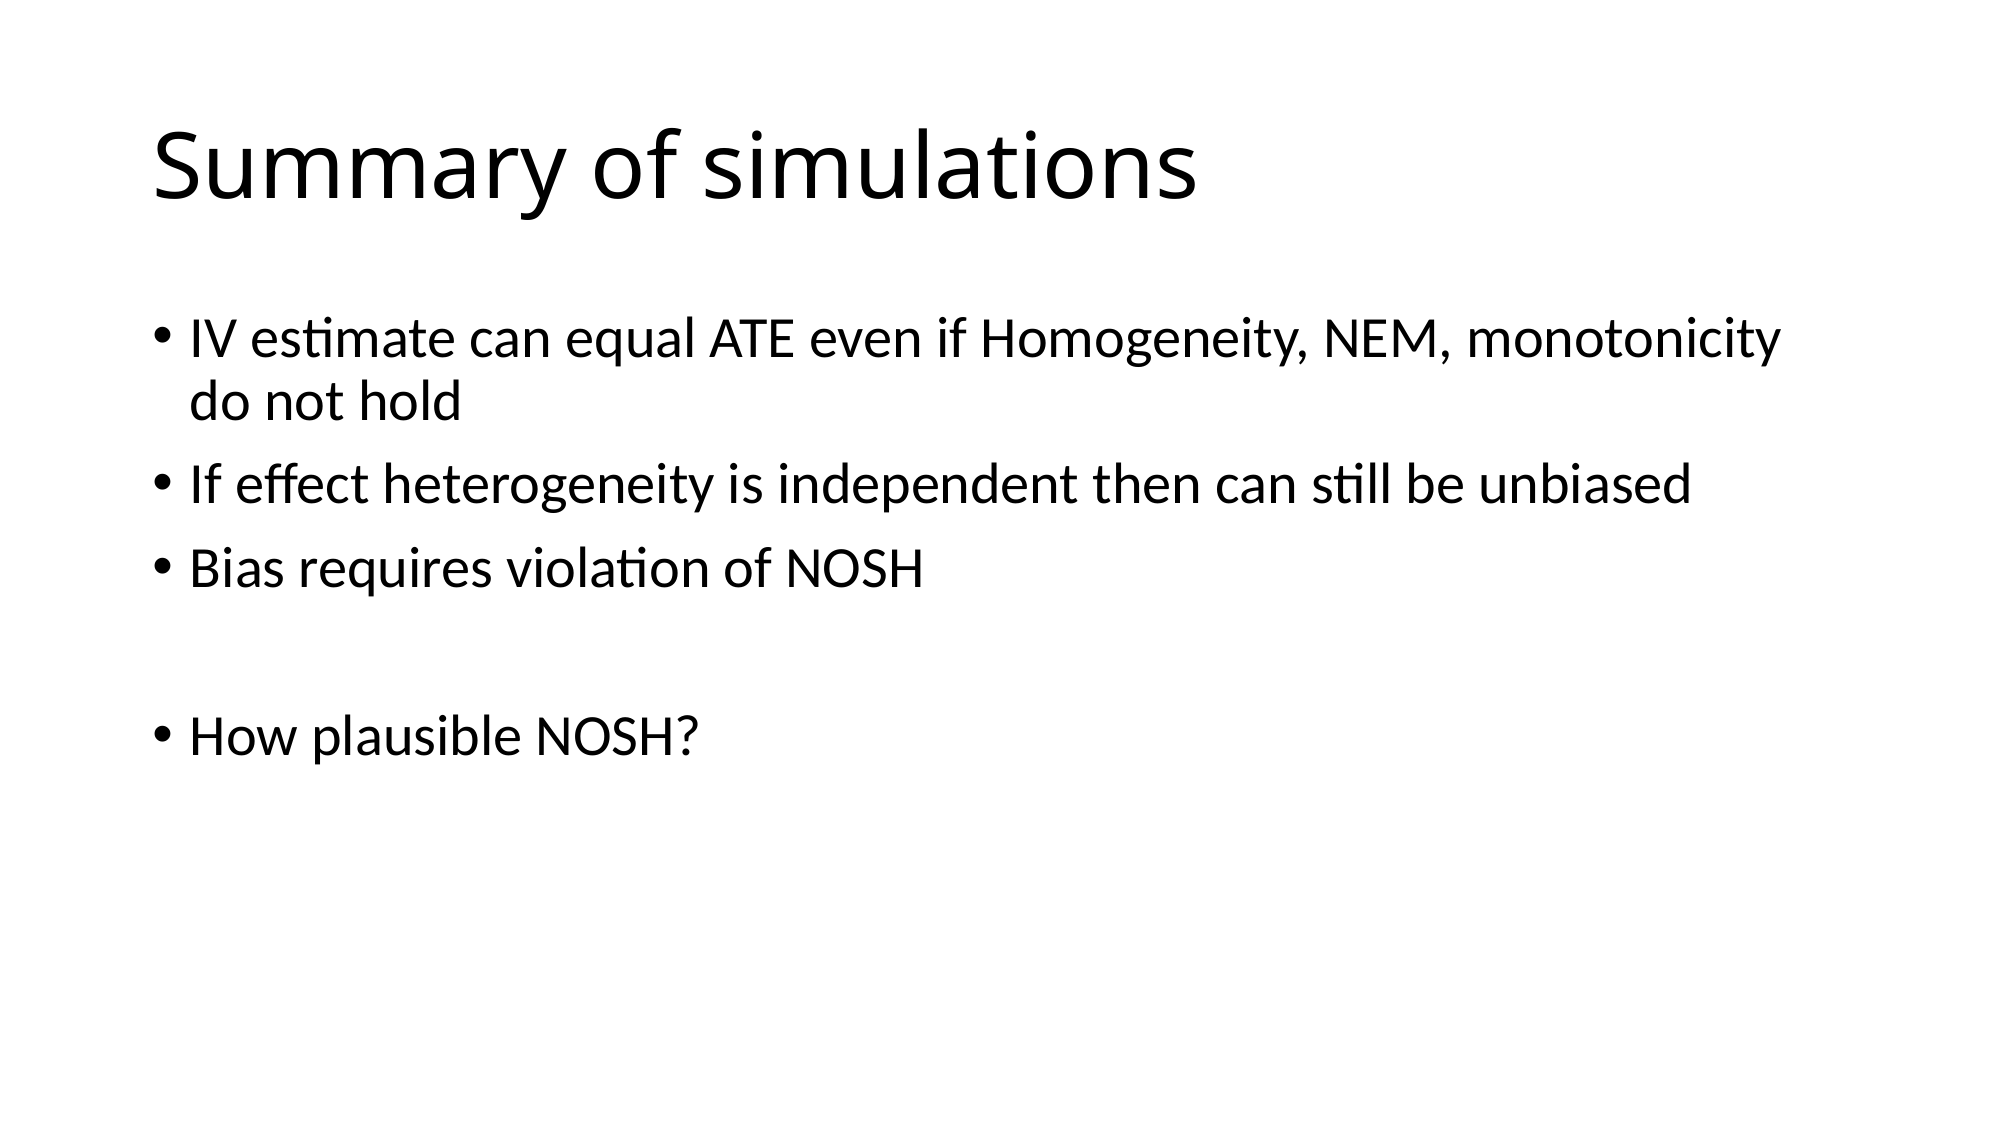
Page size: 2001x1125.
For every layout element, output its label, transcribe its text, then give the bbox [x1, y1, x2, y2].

title Summary of simulations [137, 59, 1863, 278]
list IV estimate can equal ATE even if Homogeneity, NEM, monotonicity do not hold If effect heterogeneity is independent then can still be unbiased Bias requires violation of NOSH How plausible NOSH? [137, 299, 1863, 1014]
